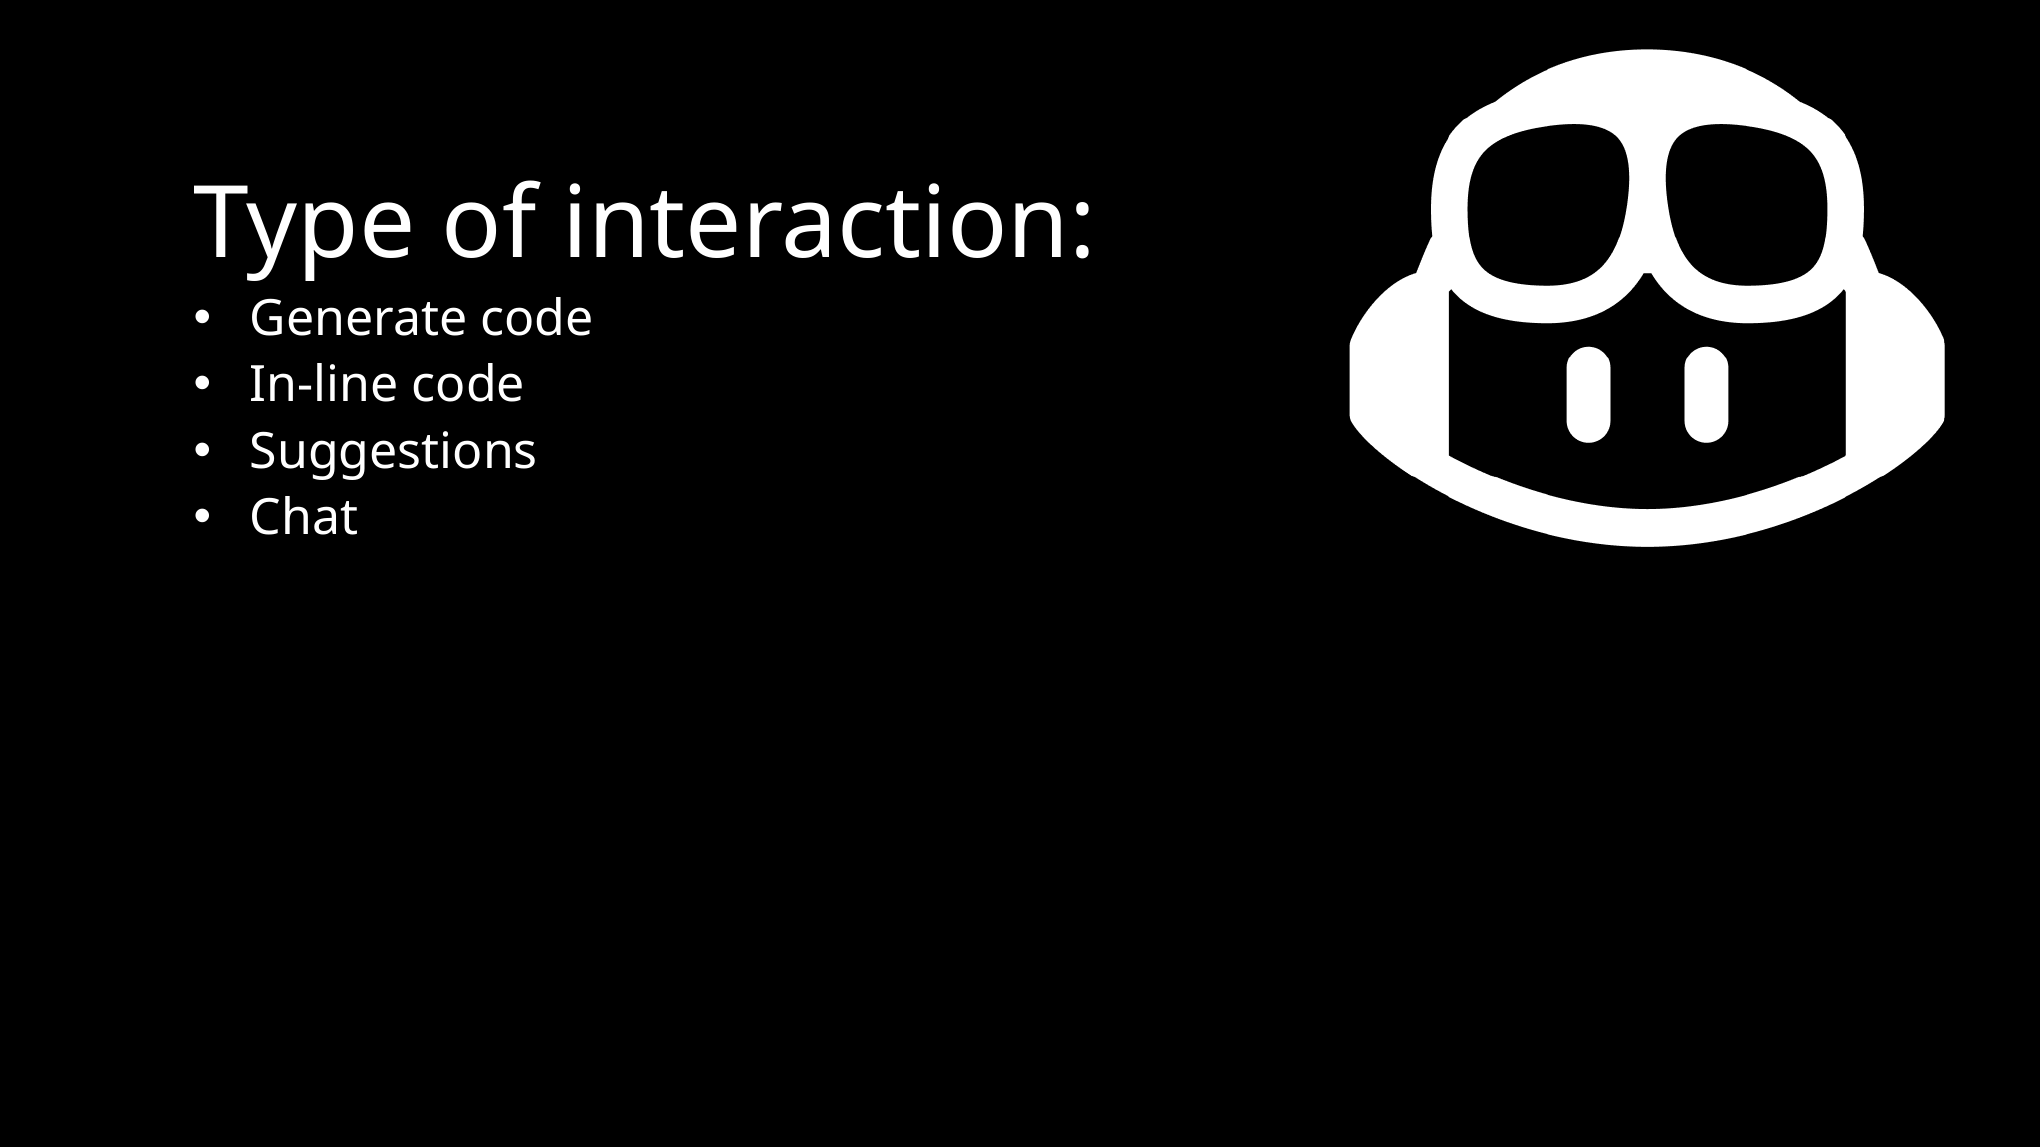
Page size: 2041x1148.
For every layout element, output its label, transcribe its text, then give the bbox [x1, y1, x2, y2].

text_box Type of interaction: Generate code In-line code Suggestions Chat [163, 147, 1226, 570]
picture [1348, 0, 1945, 596]
